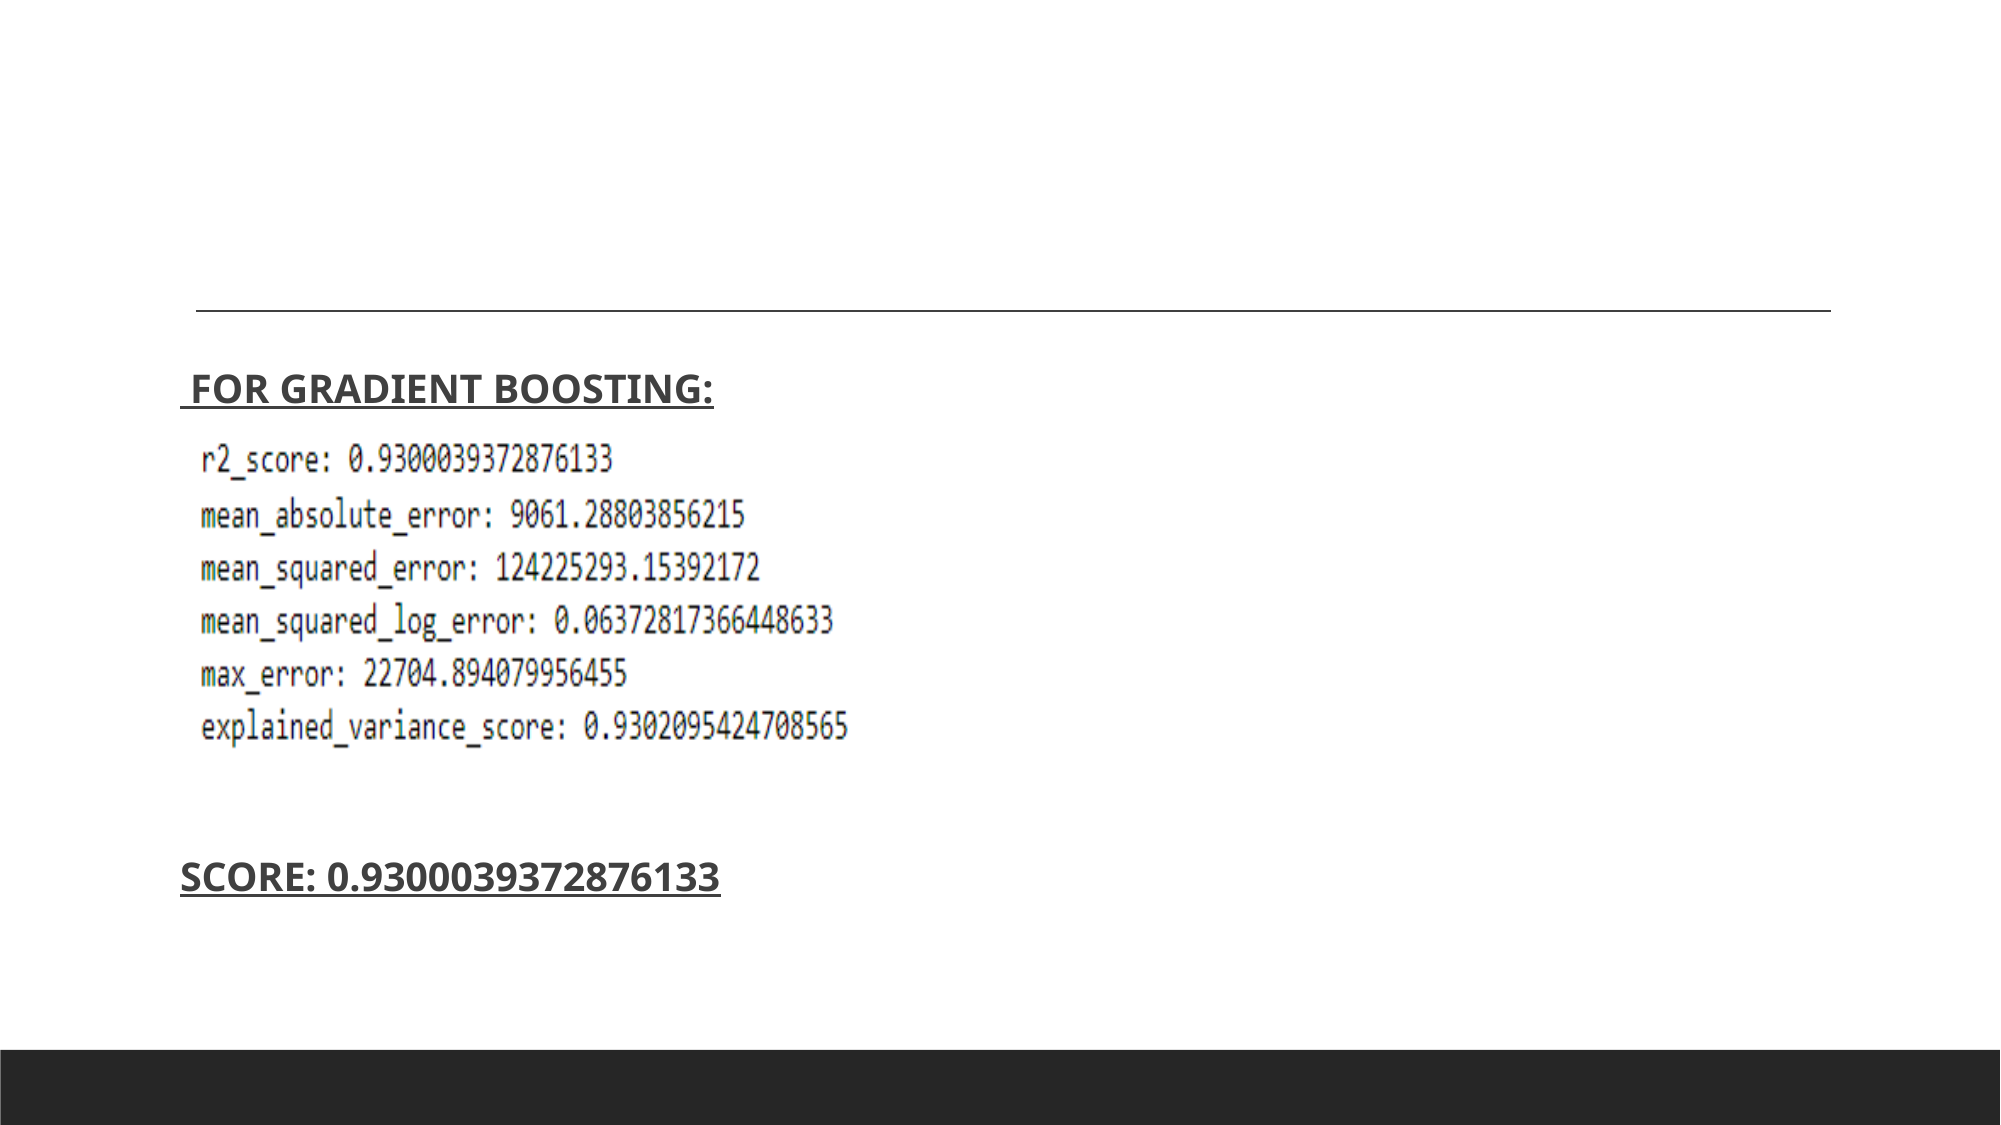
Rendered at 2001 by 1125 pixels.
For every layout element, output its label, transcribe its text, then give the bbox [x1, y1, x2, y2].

picture [179, 416, 898, 804]
list FOR GRADIENT BOOSTING: SCORE: 0.9300039372876133 [180, 351, 942, 967]
